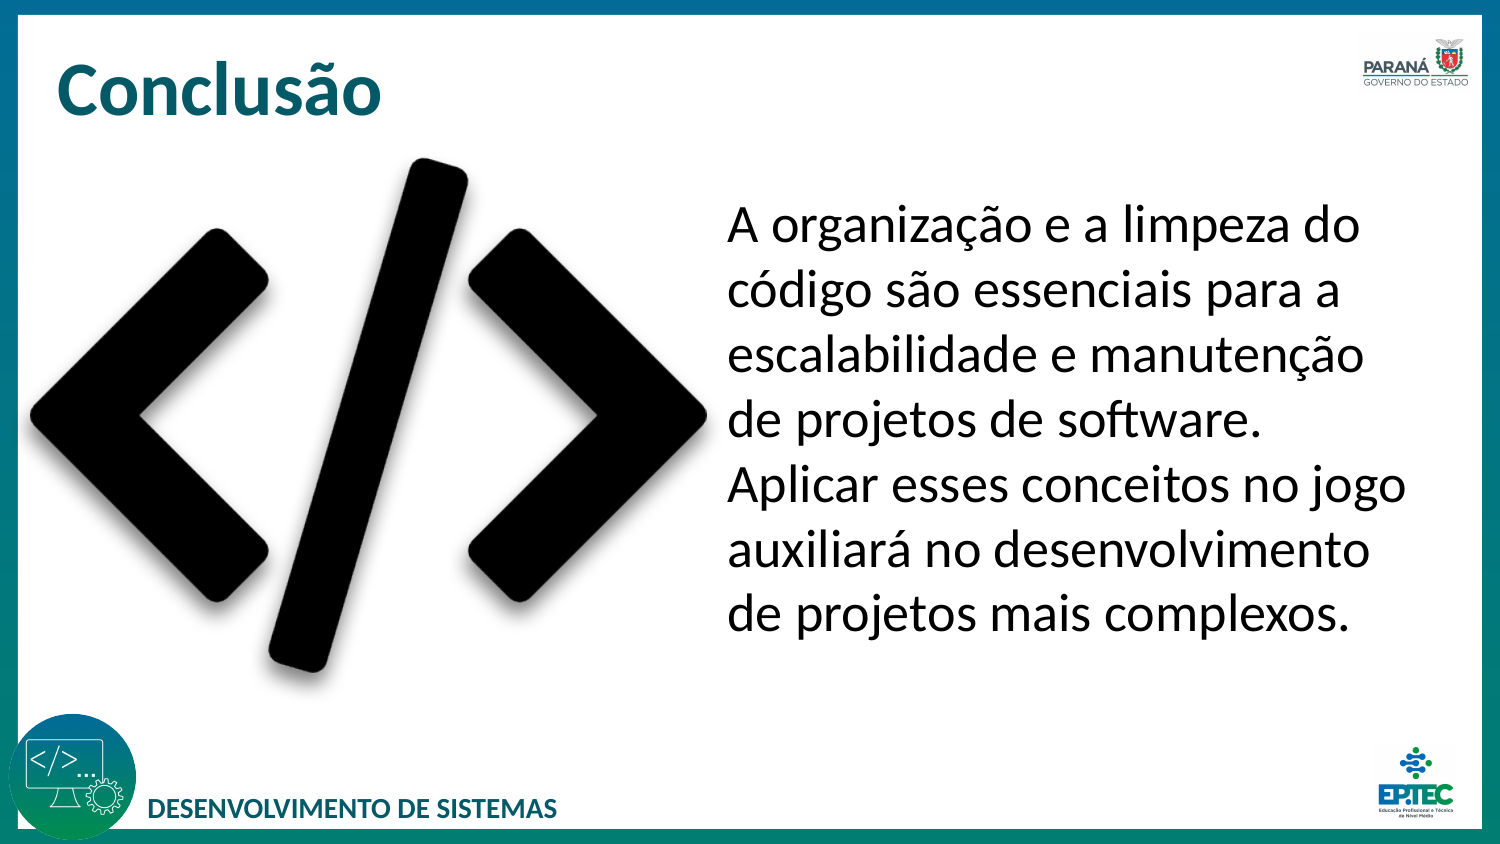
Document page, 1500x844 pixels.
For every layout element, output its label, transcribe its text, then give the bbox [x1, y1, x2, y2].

text_box [17, 14, 1482, 829]
text_box A organização e a limpeza do código são essenciais para a escalabilidade e manutenção de projetos de software. Aplicar esses conceitos no jogo auxiliará no desenvolvimento de projetos mais complexos. [720, 173, 1437, 616]
text_box DESENVOLVIMENTO DE SISTEMAS [141, 783, 644, 830]
picture [1374, 745, 1457, 822]
picture [0, 273, 10, 277]
picture [1482, 273, 1500, 277]
picture [8, 77, 707, 841]
text_box Conclusão [42, 31, 1043, 139]
picture [1356, 30, 1475, 94]
